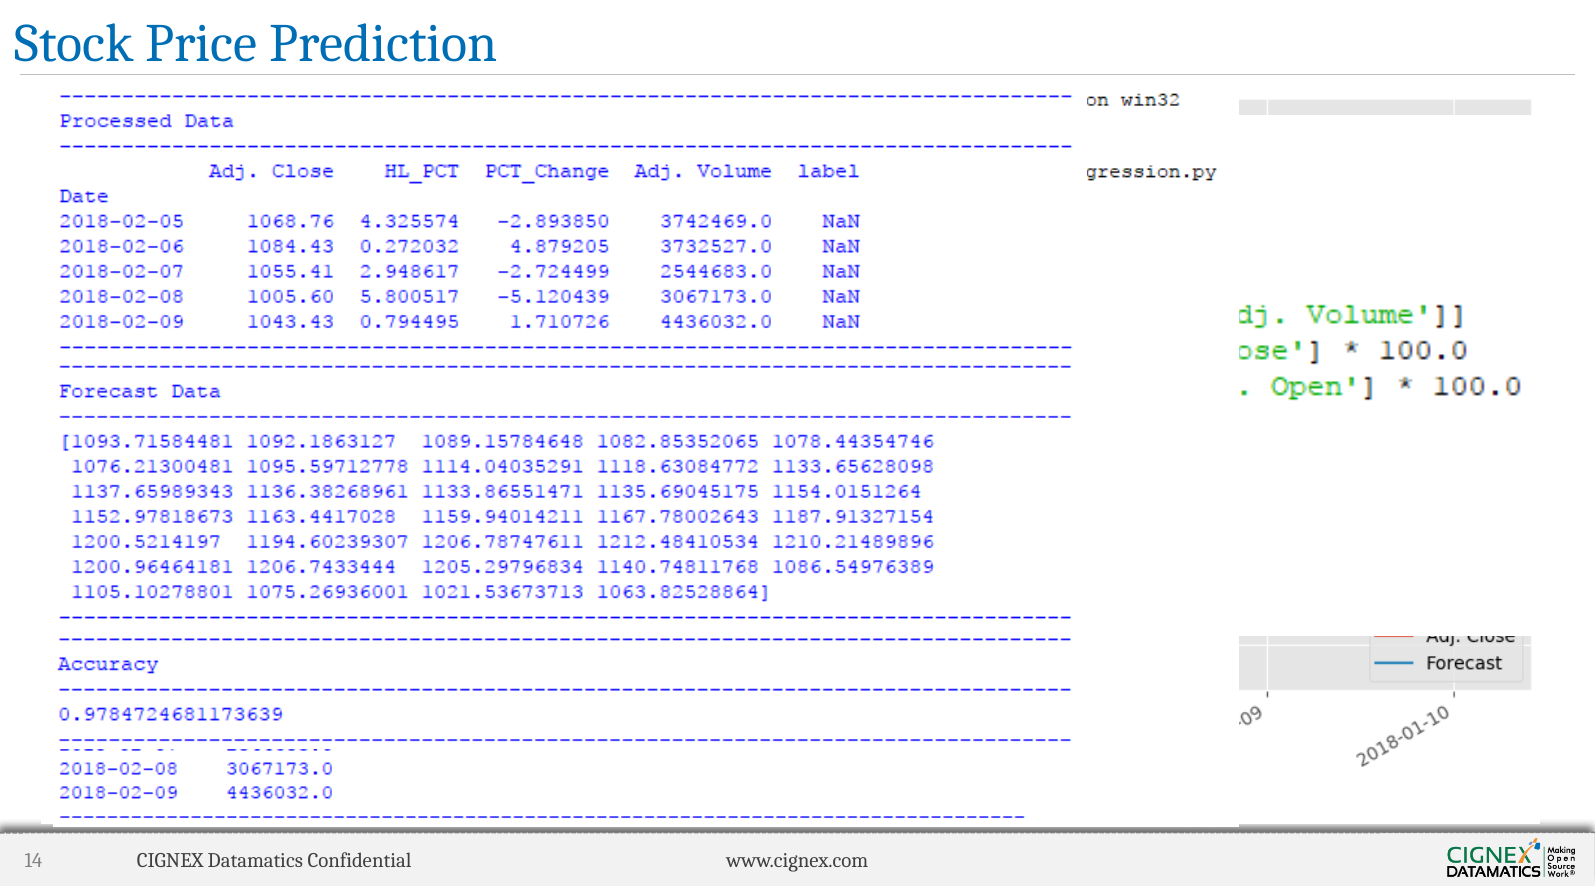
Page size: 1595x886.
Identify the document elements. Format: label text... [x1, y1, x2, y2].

text_box Stock Price Prediction [0, 0, 1595, 76]
picture [41, 88, 1548, 827]
text_box [8, 839, 103, 879]
picture [1447, 838, 1575, 877]
